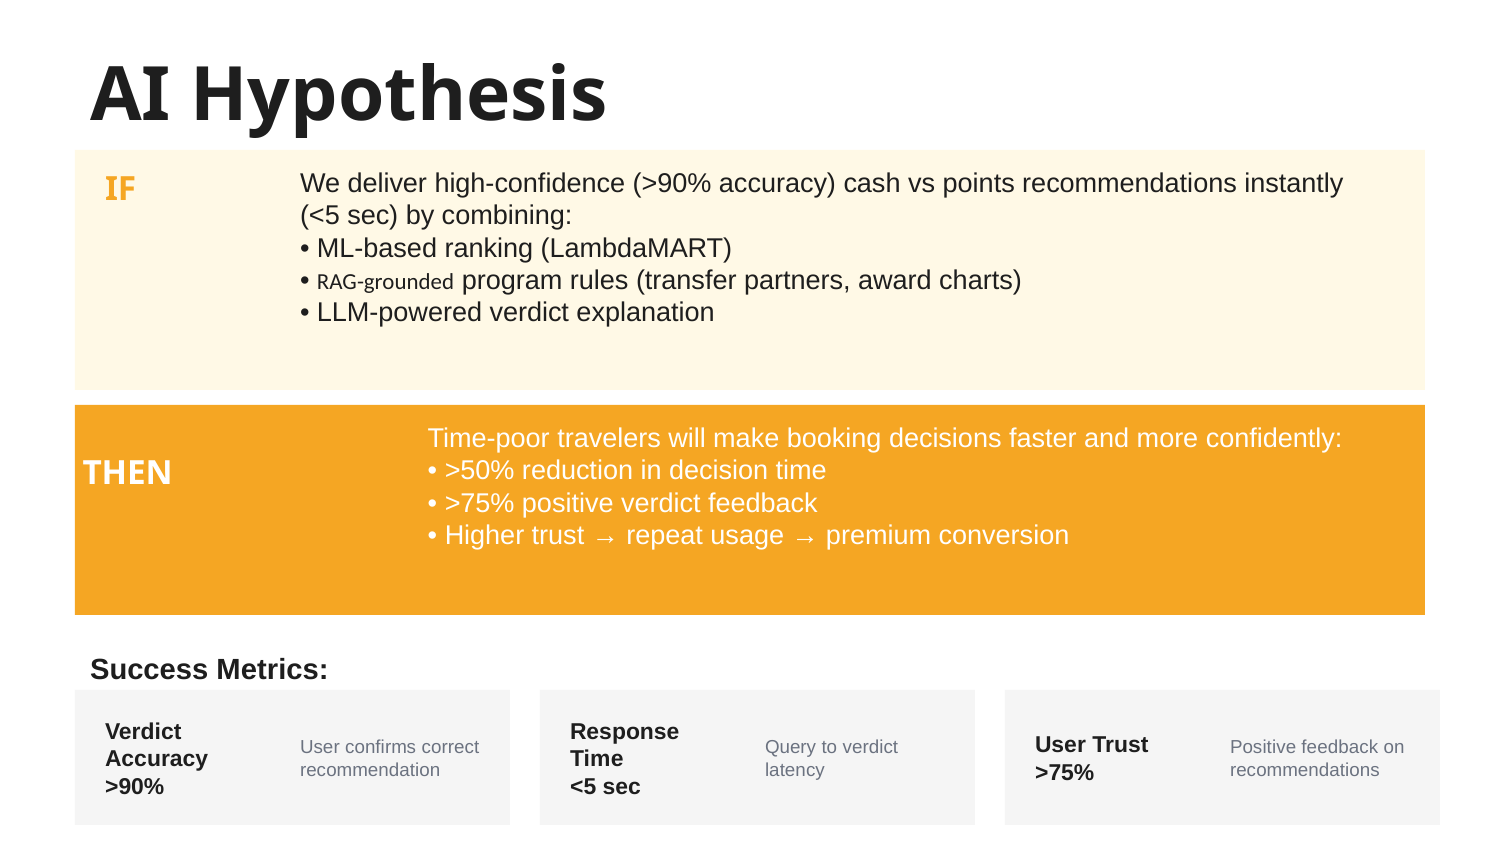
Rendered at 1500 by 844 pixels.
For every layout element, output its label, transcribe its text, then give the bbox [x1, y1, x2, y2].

text_box Time-poor travelers will make booking decisions faster and more confidently: • >50% reduction in decision time • >75% positive verdict feedback • Higher trust → repeat usage → premium conversion [412, 412, 1395, 608]
text_box [74, 149, 1425, 390]
text_box [1004, 689, 1440, 825]
text_box [539, 689, 975, 825]
text_box Query to verdict latency [749, 697, 960, 818]
text_box IF [89, 157, 165, 218]
text_box THEN [67, 440, 285, 501]
text_box User confirms correct recommendation [284, 697, 495, 818]
text_box Verdict Accuracy >90% [89, 697, 284, 818]
text_box User Trust >75% [1019, 697, 1214, 818]
text_box [74, 404, 1425, 615]
text_box AI Hypothesis [74, 44, 1425, 135]
text_box Response Time <5 sec [554, 697, 749, 818]
text_box Success Metrics: [74, 644, 1425, 690]
text_box [74, 689, 510, 825]
text_box We deliver high-confidence (>90% accuracy) cash vs points recommendations instantly (<5 sec) by combining: • ML-based ranking (LambdaMART) • RAG-grounded program rules (transfer partners, award charts) • LLM-powered verdict explanation [284, 157, 1395, 383]
text_box Positive feedback on recommendations [1214, 697, 1425, 818]
